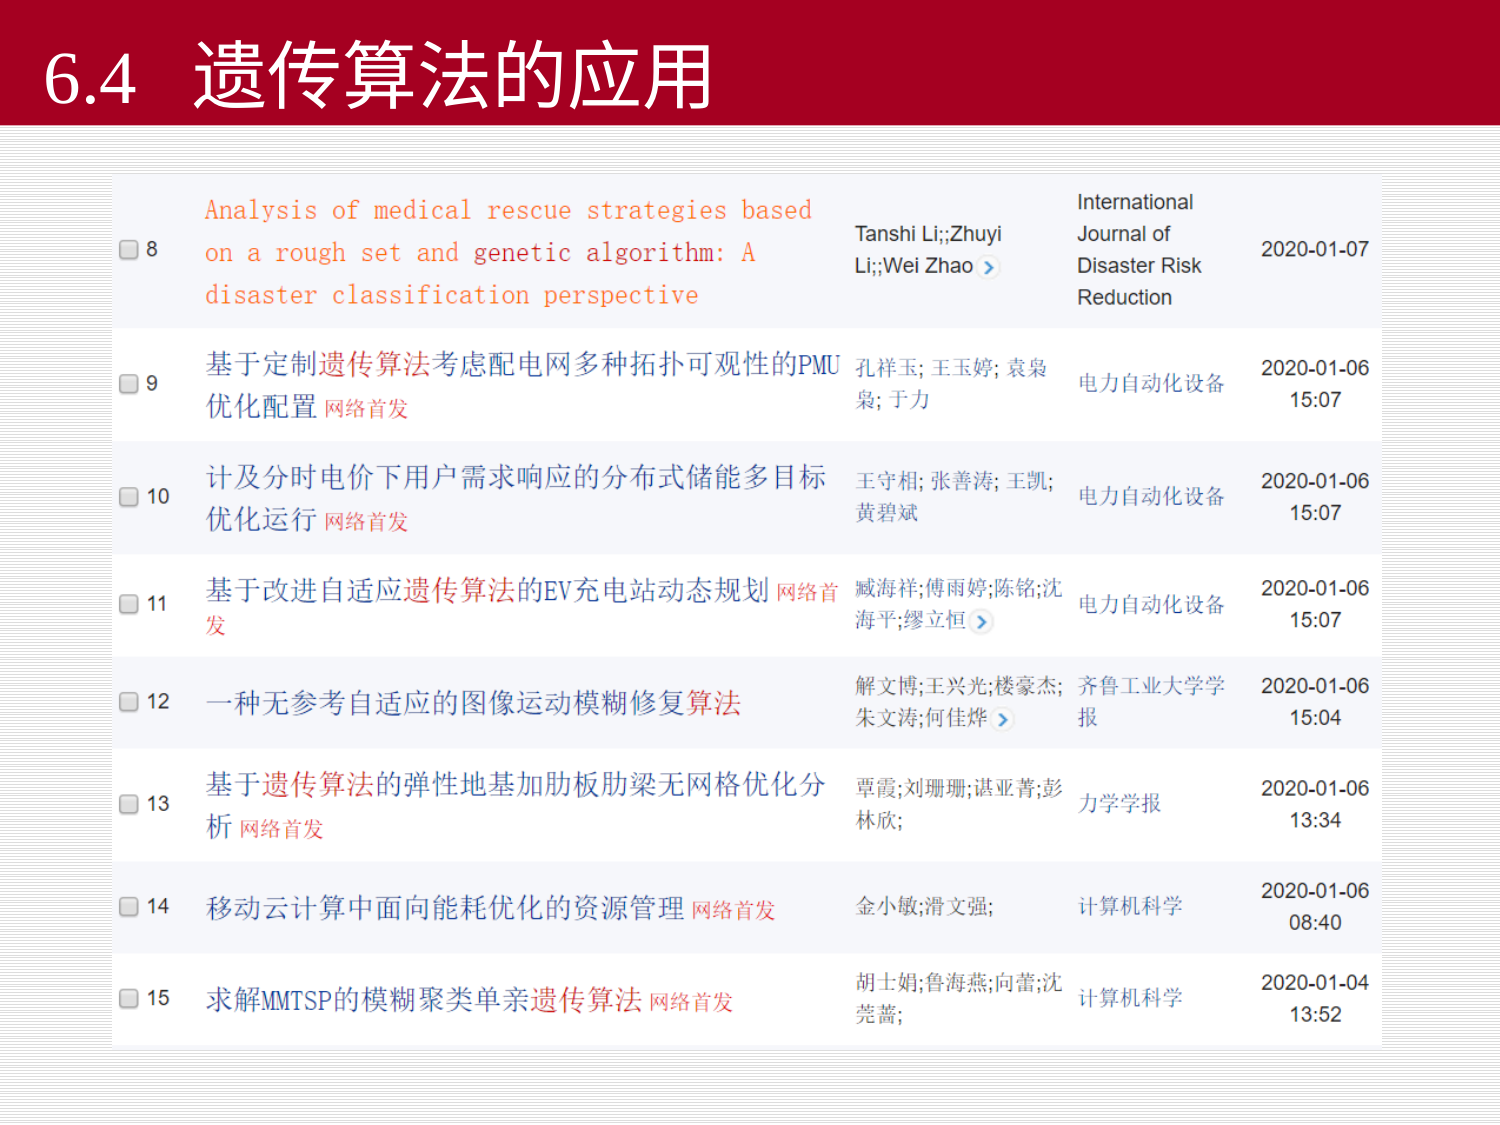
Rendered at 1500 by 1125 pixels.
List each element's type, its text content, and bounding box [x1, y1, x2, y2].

text_box 6.4 遗传算法的应用 [0, 0, 1500, 126]
slide_number [1137, 1062, 1463, 1122]
picture [112, 174, 1382, 1050]
